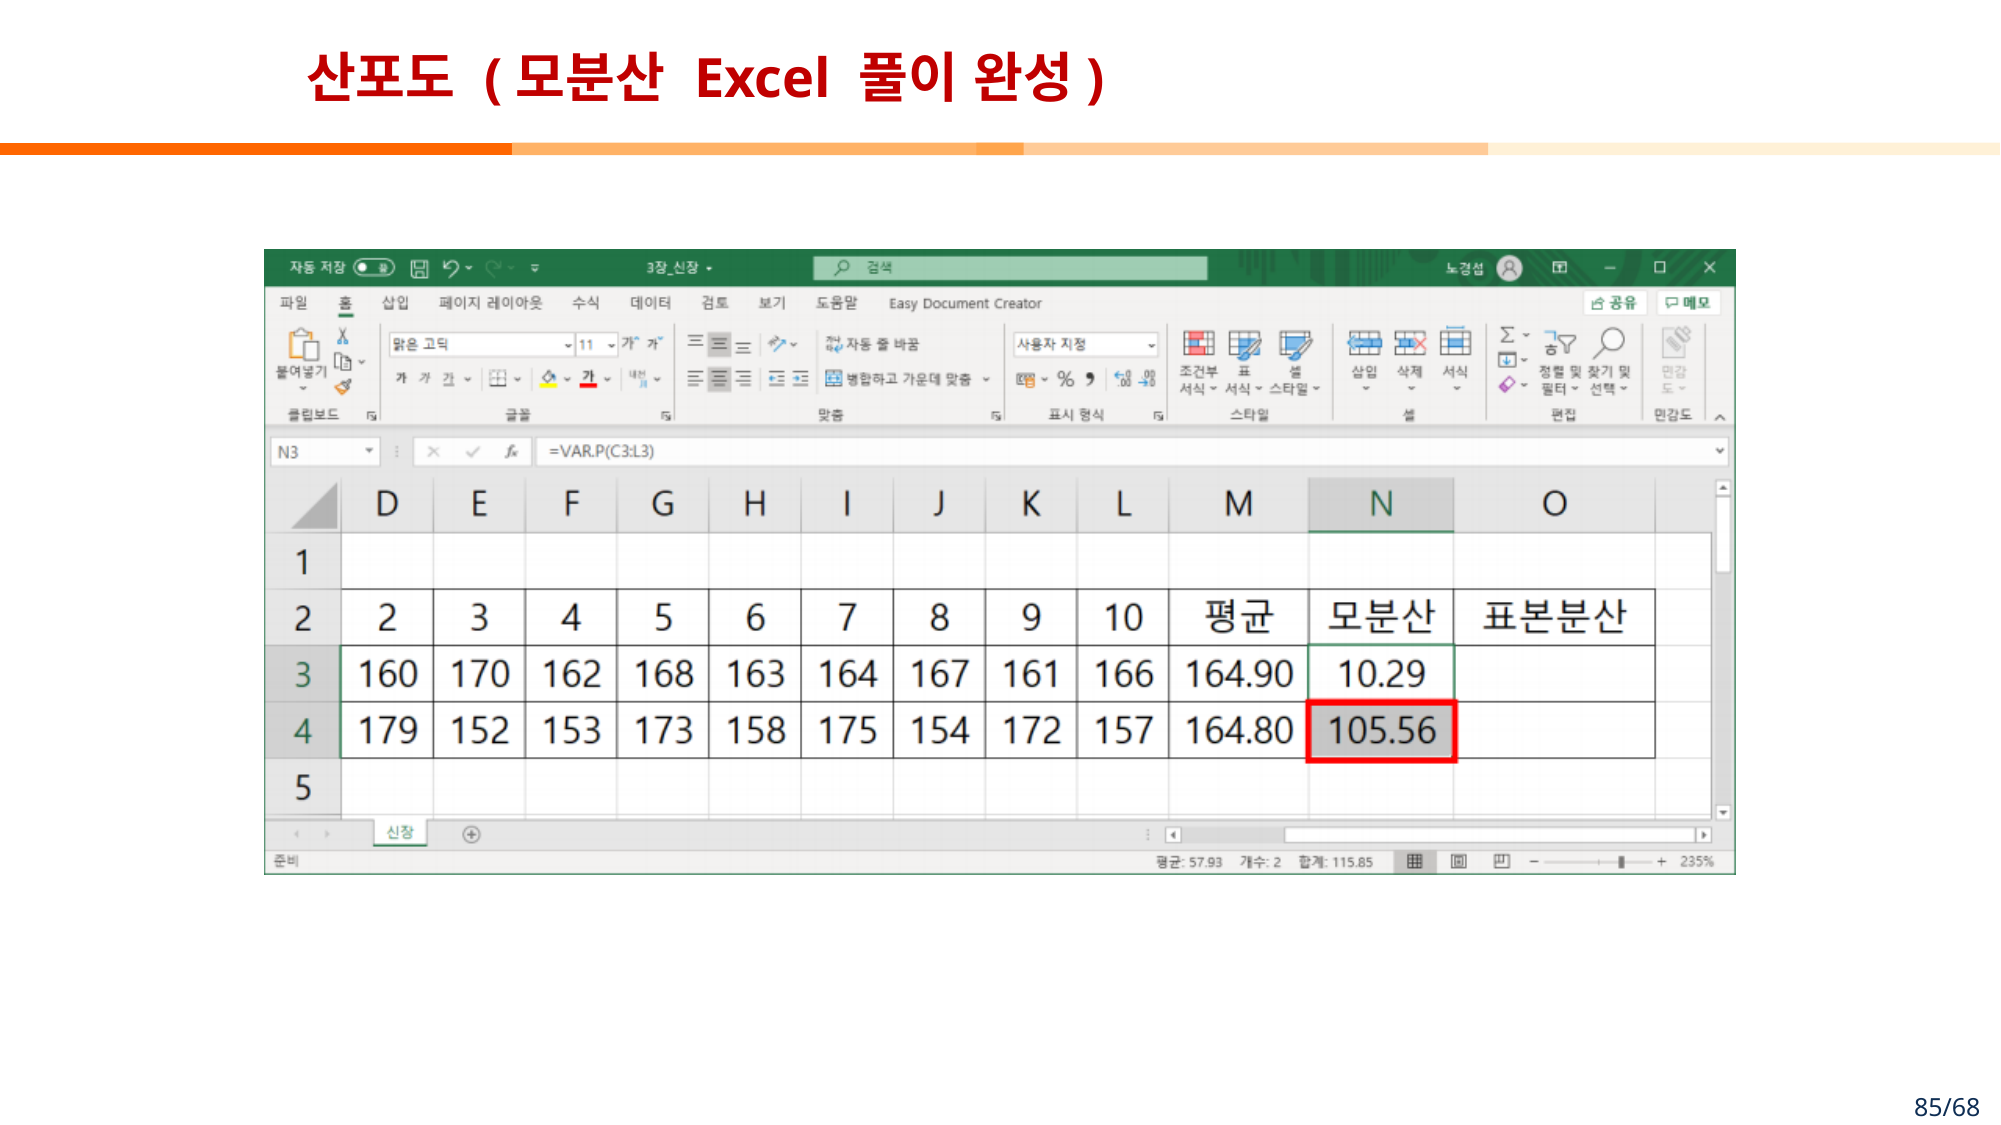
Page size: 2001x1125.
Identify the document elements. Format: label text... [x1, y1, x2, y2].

picture [264, 249, 1736, 876]
title 산포도 (모분산 Excel 풀이 완성) [291, 31, 1532, 122]
